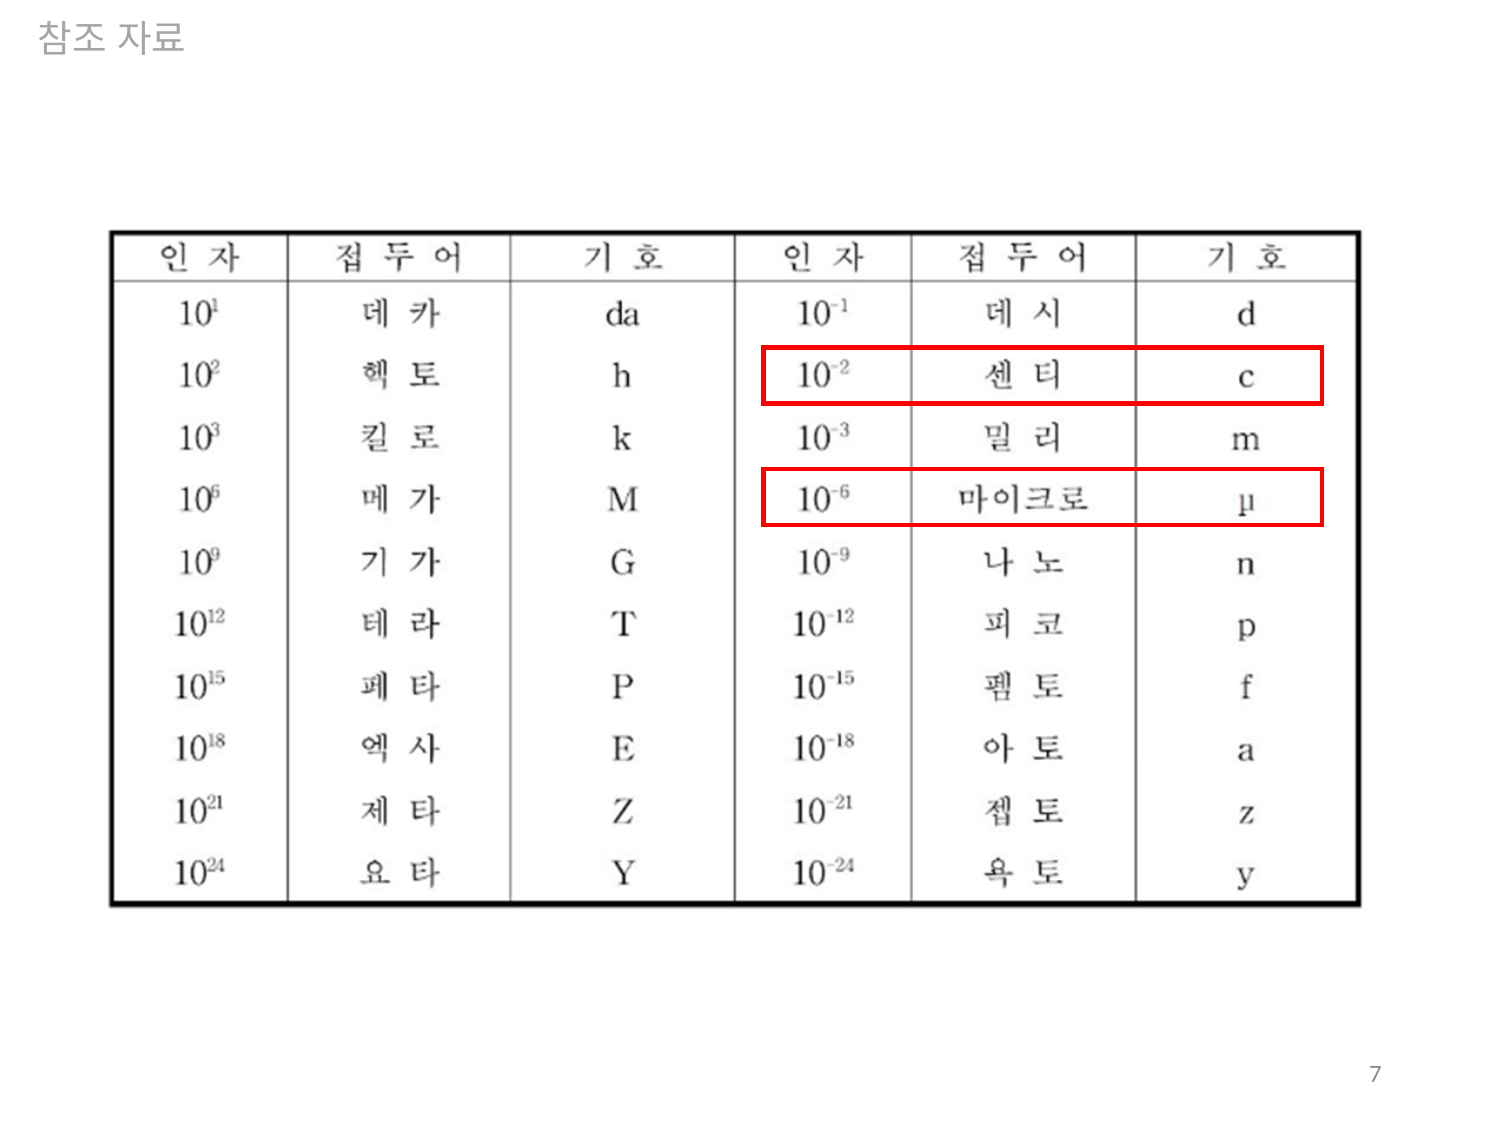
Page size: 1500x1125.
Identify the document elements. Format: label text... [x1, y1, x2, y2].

picture [103, 225, 1365, 912]
text_box 참조 자료 [22, 7, 202, 68]
slide_number 7 [1059, 1042, 1397, 1103]
